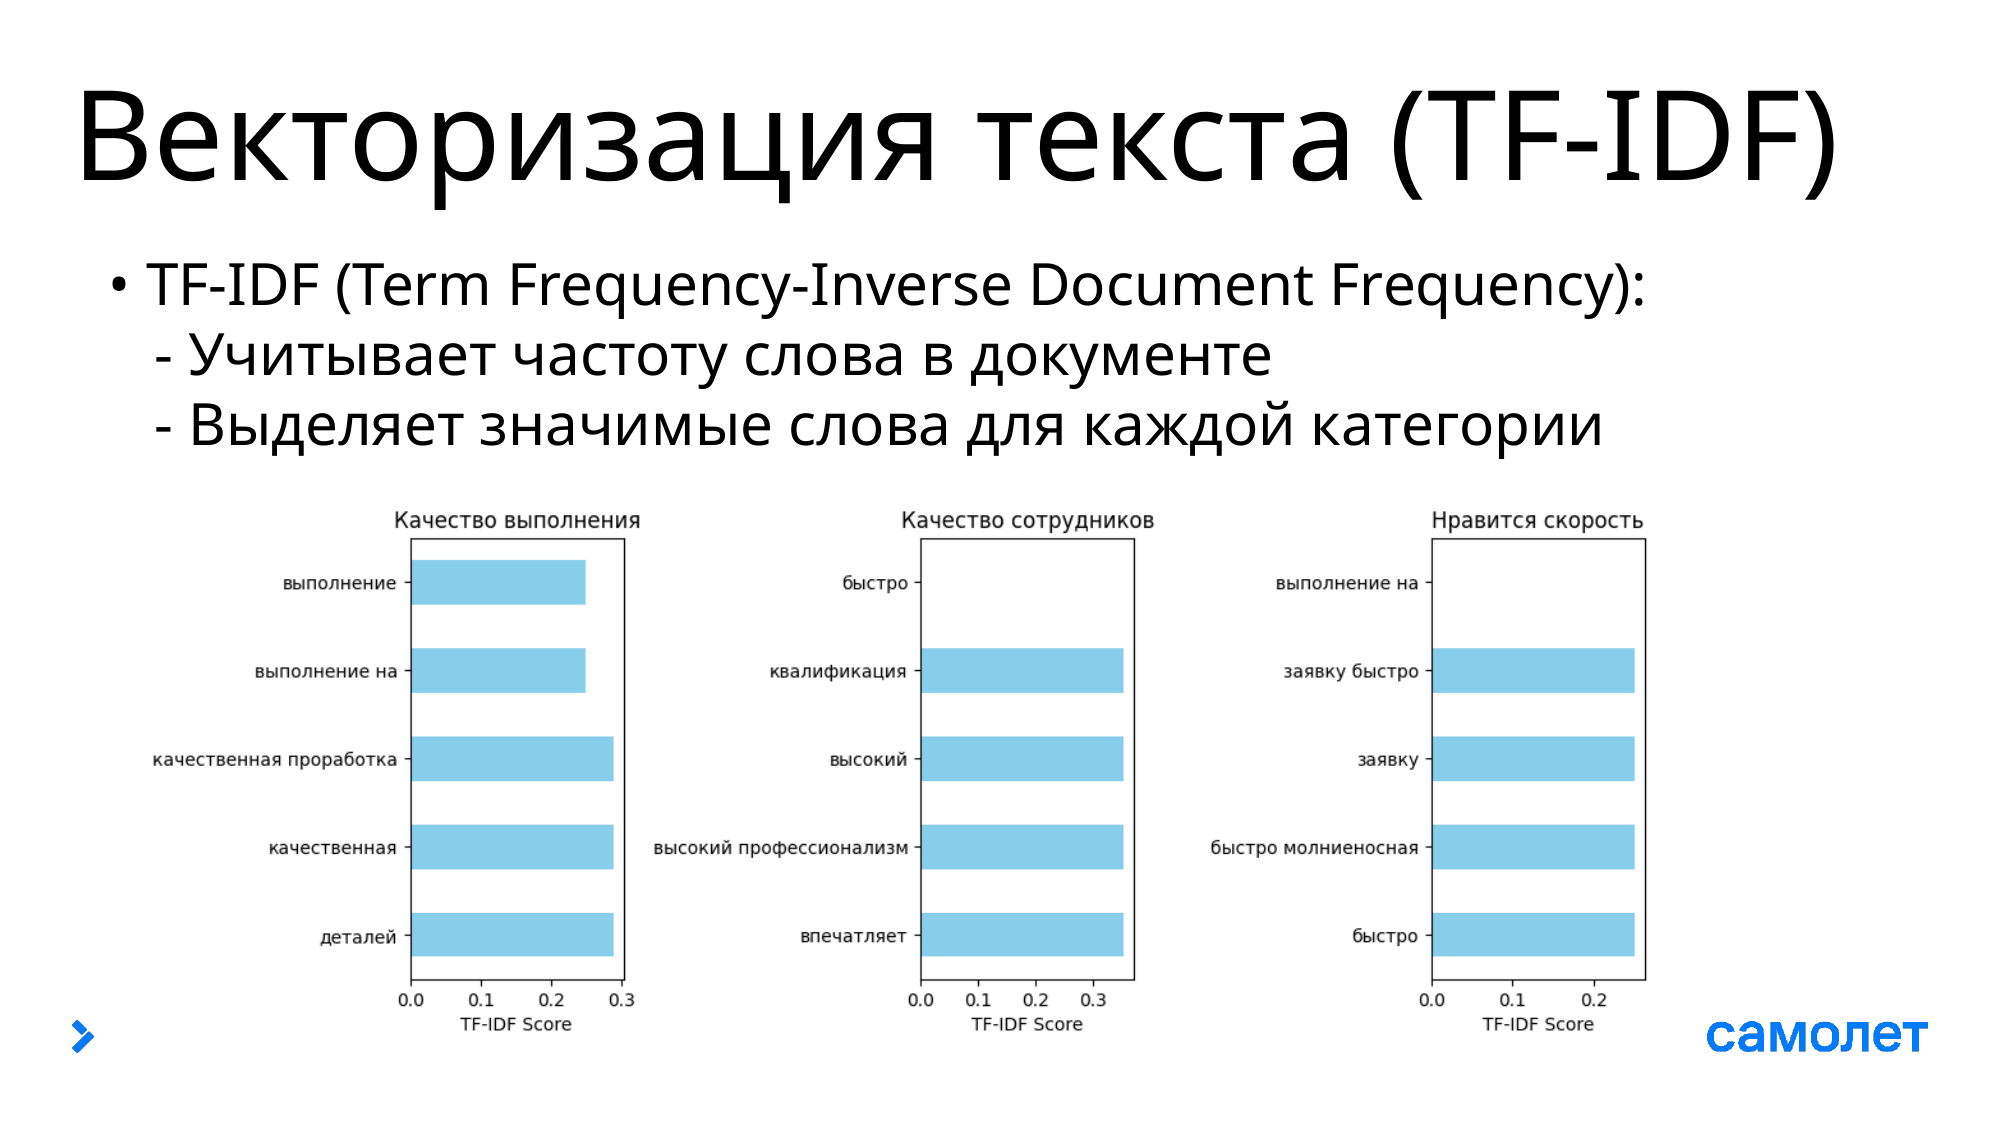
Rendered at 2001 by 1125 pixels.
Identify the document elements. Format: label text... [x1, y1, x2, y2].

picture [1707, 1021, 1928, 1052]
title Векторизация текста (TF-IDF) [72, 71, 1928, 180]
text_box • TF-IDF (Term Frequency-Inverse Document Frequency): - Учитывает частоту слова в документе - Выделяет значимые слова для каждой категории [100, 238, 1814, 465]
picture [141, 500, 1654, 1046]
picture [72, 1020, 94, 1053]
